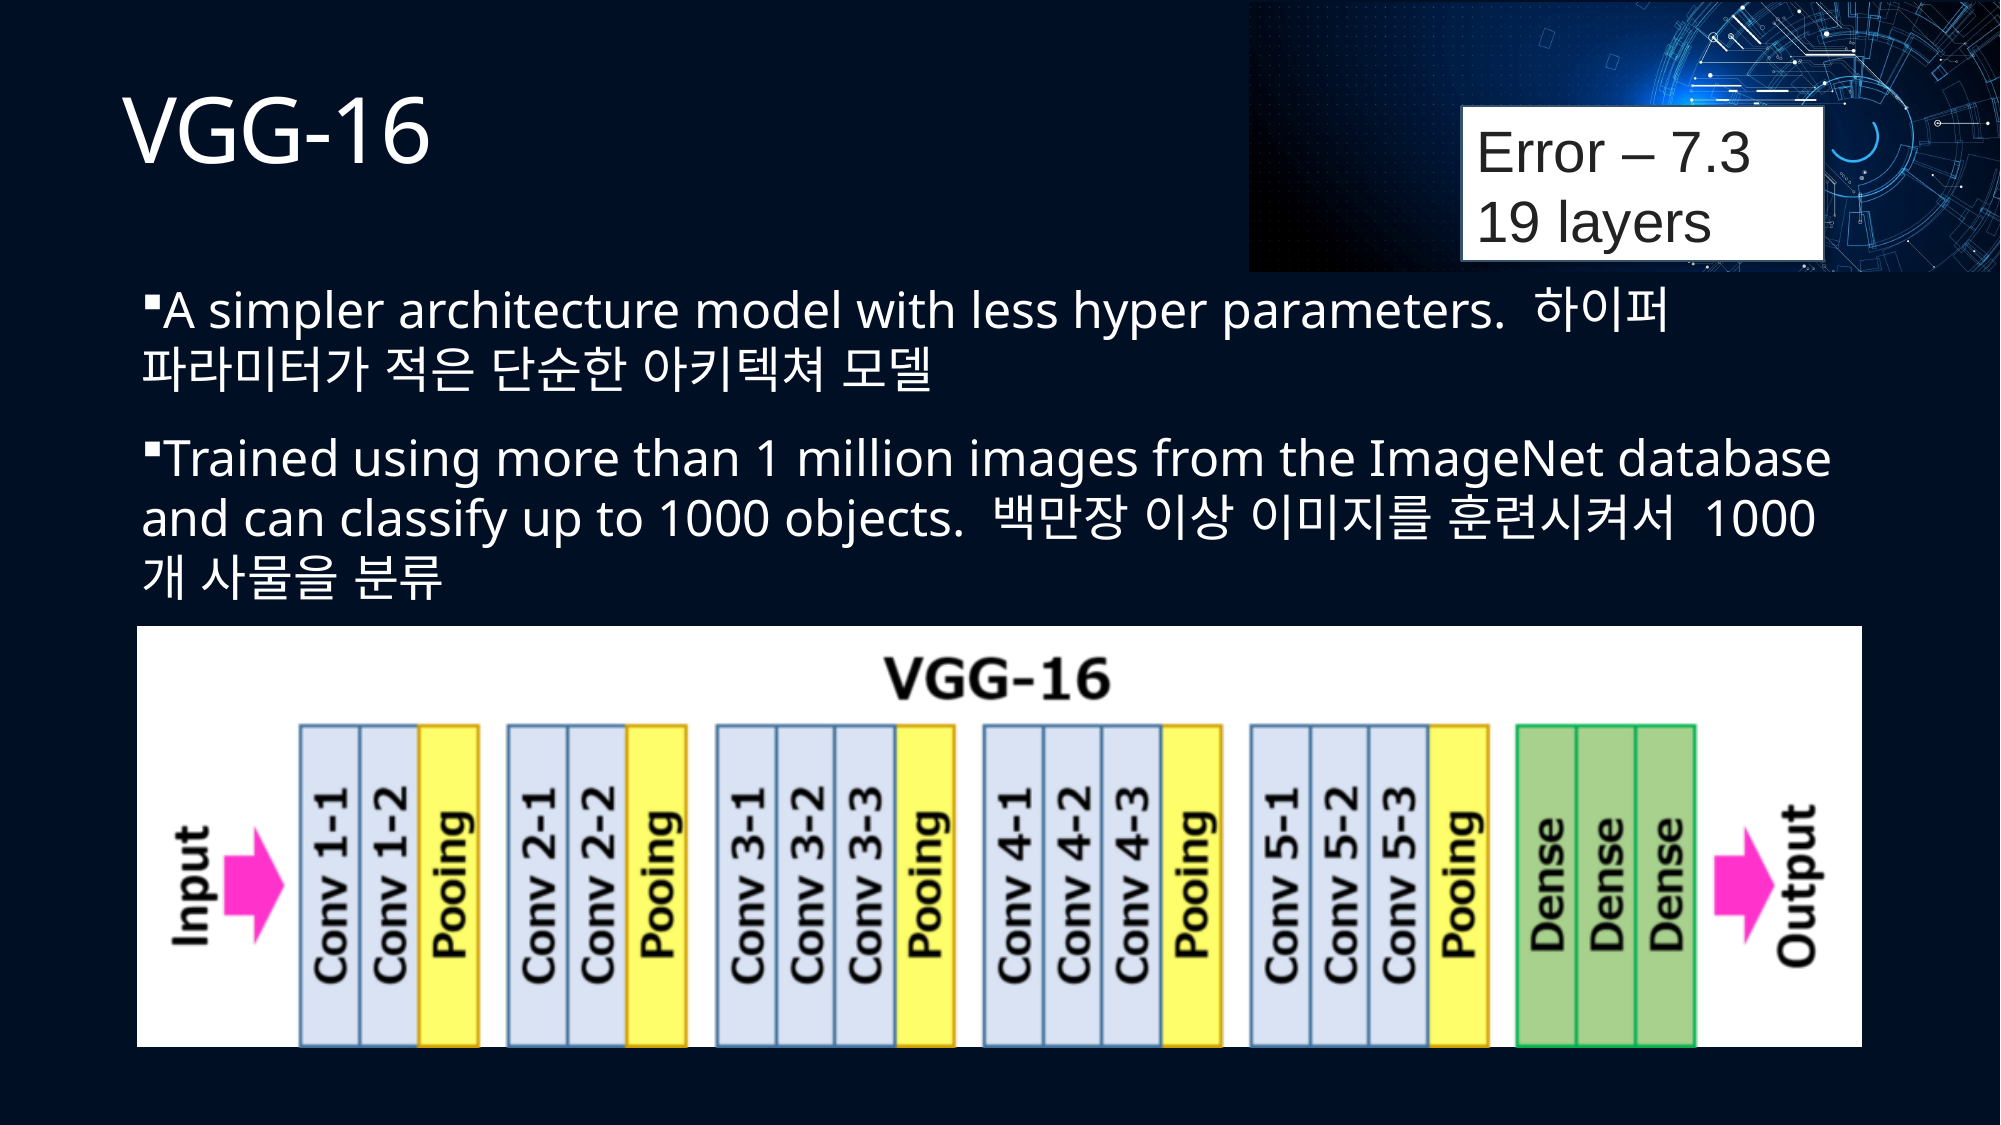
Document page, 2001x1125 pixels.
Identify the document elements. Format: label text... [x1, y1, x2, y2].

picture [137, 625, 1863, 1048]
list A simpler architecture model with less hyper parameters. 하이퍼 파라미터가 적은 단순한 아키텍쳐 모델 Trained using more than 1 million images from the ImageNet database and can classify up to 1000 objects. 백만장 이상 이미지를 훈련시켜서 1000개 사물을 분류 [110, 271, 1875, 1125]
title VGG-16 [107, 0, 1875, 272]
text_box Error – 7.3 19 layers [1460, 105, 1825, 262]
picture [1875, 2, 2000, 272]
